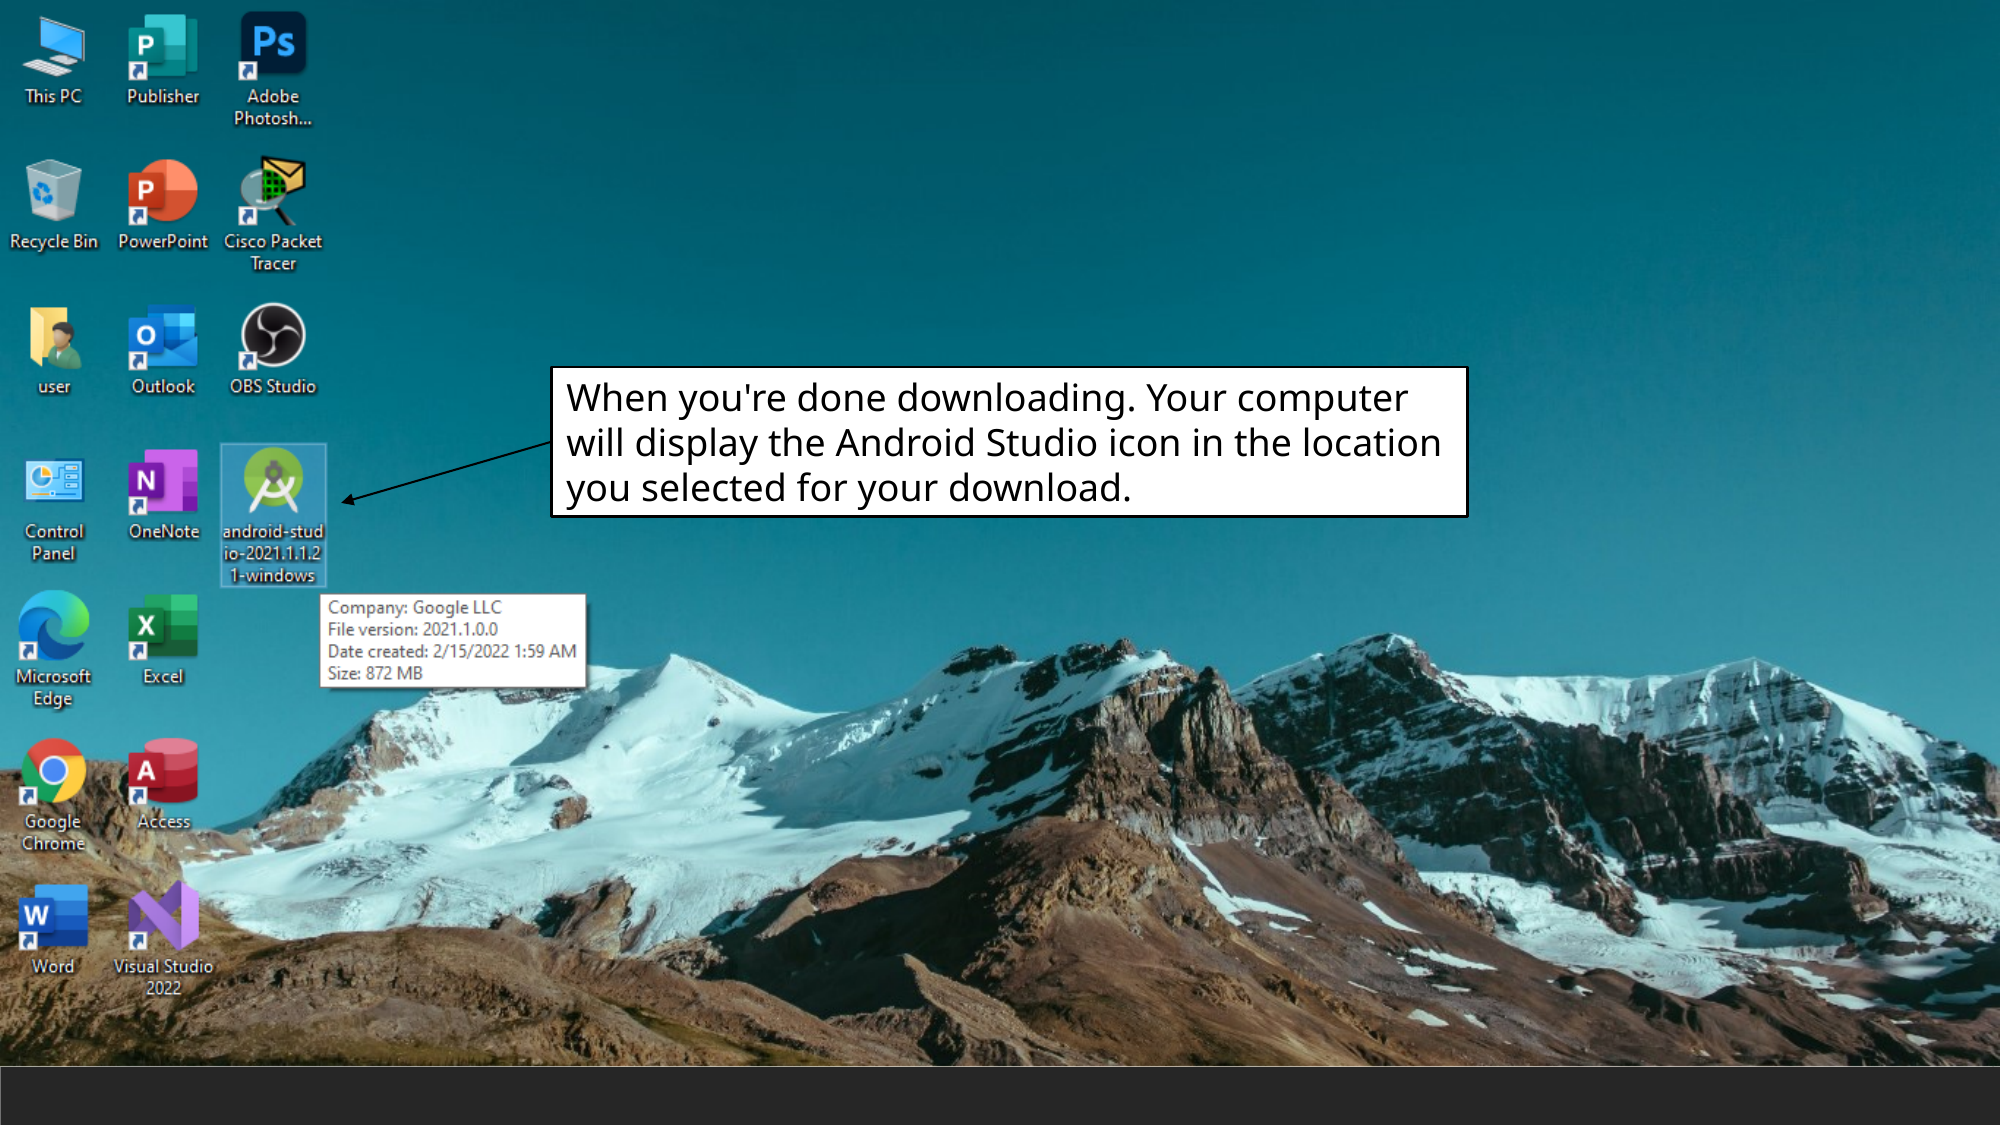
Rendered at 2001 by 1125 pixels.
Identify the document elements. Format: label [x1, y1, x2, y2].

text_box [340, 442, 552, 504]
picture [0, 0, 2000, 1067]
